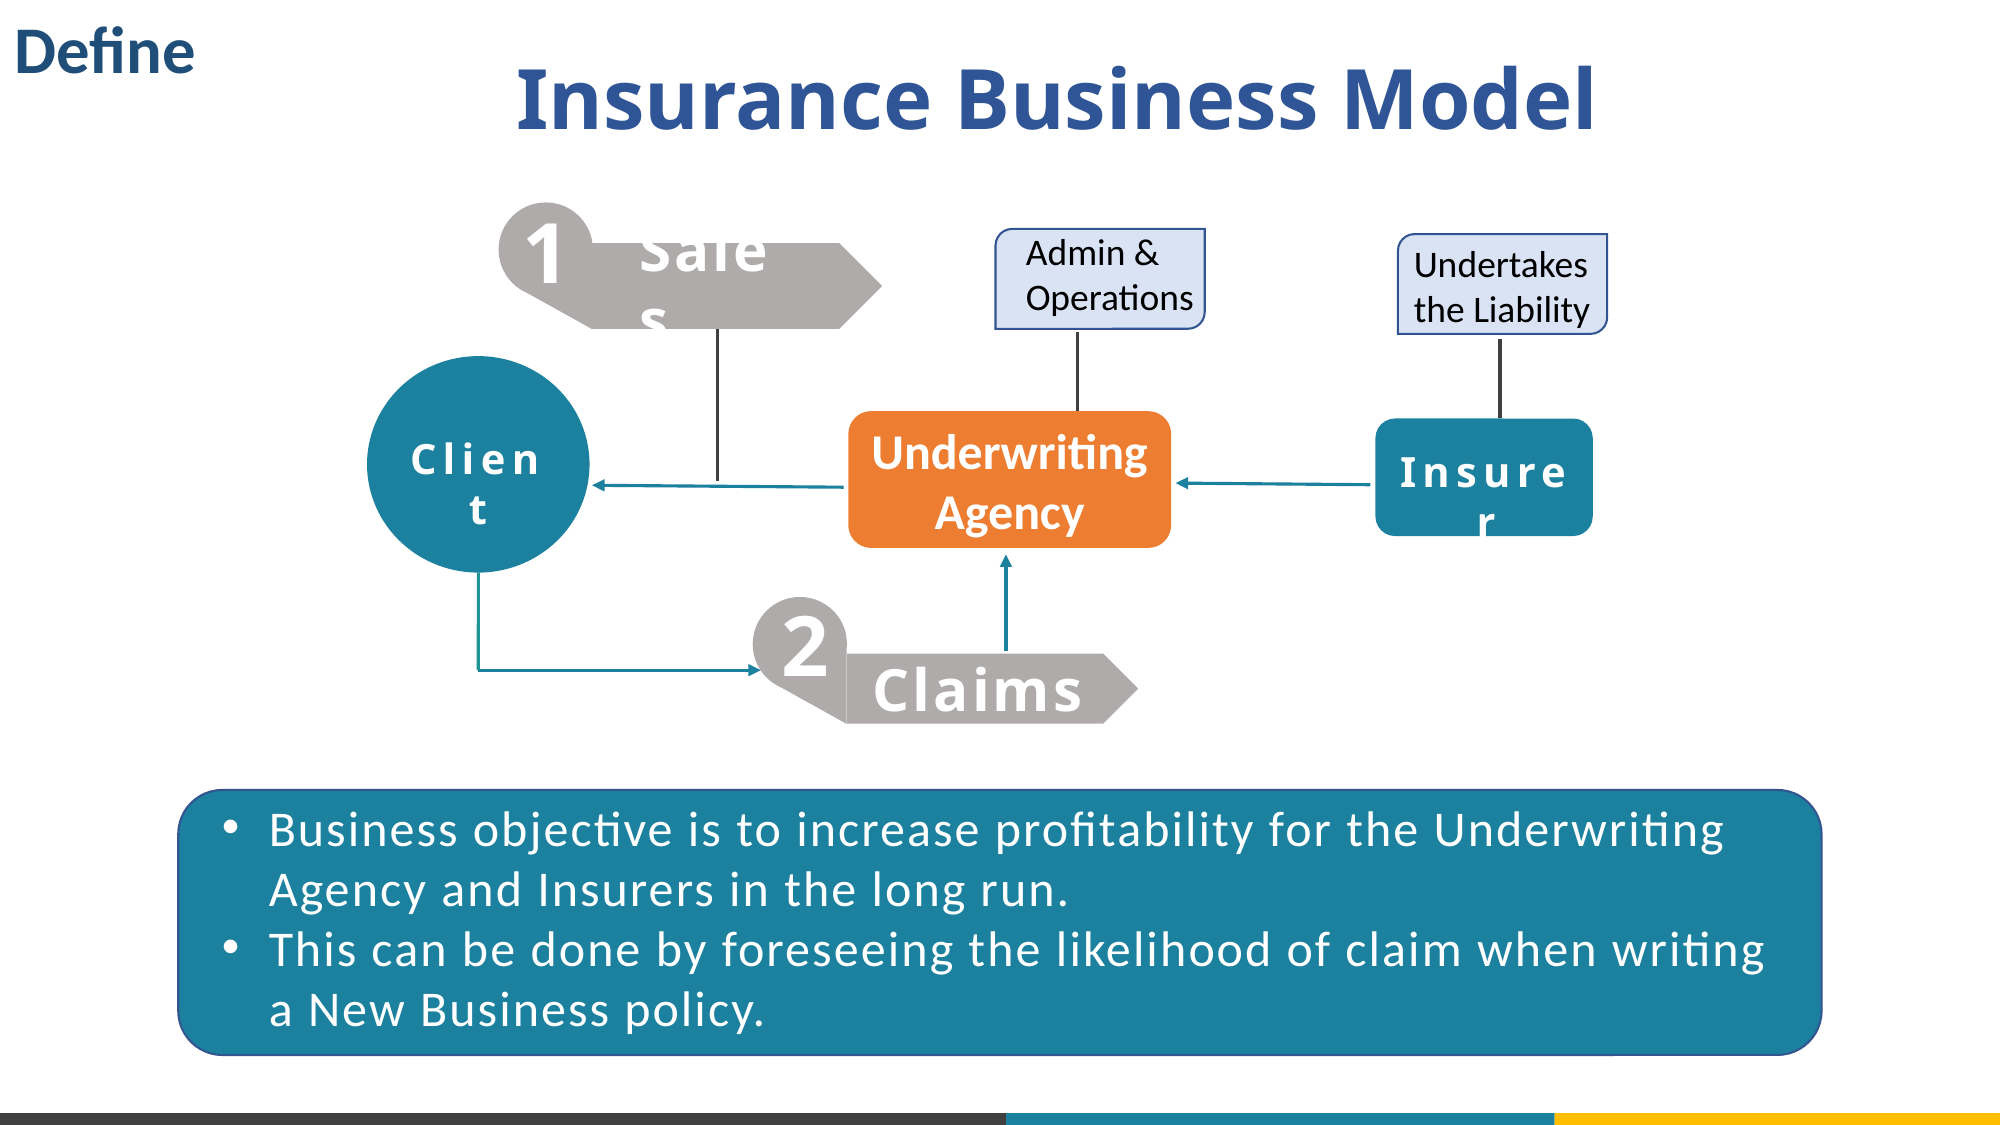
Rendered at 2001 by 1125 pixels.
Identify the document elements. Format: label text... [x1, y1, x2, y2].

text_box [0, 1113, 2000, 1125]
text_box Define [0, 0, 237, 95]
text_box Insurance Business Model [501, 38, 1614, 154]
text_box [367, 193, 1595, 732]
text_box [177, 788, 1823, 1057]
text_box Business objective is to increase profitability for the Underwriting Agency and Insurers in the long run. This can be done by foreseeing the likelihood of claim when writing a New Business policy. [221, 789, 1801, 1044]
text_box Undertakes the Liability [1595, 232, 1657, 338]
